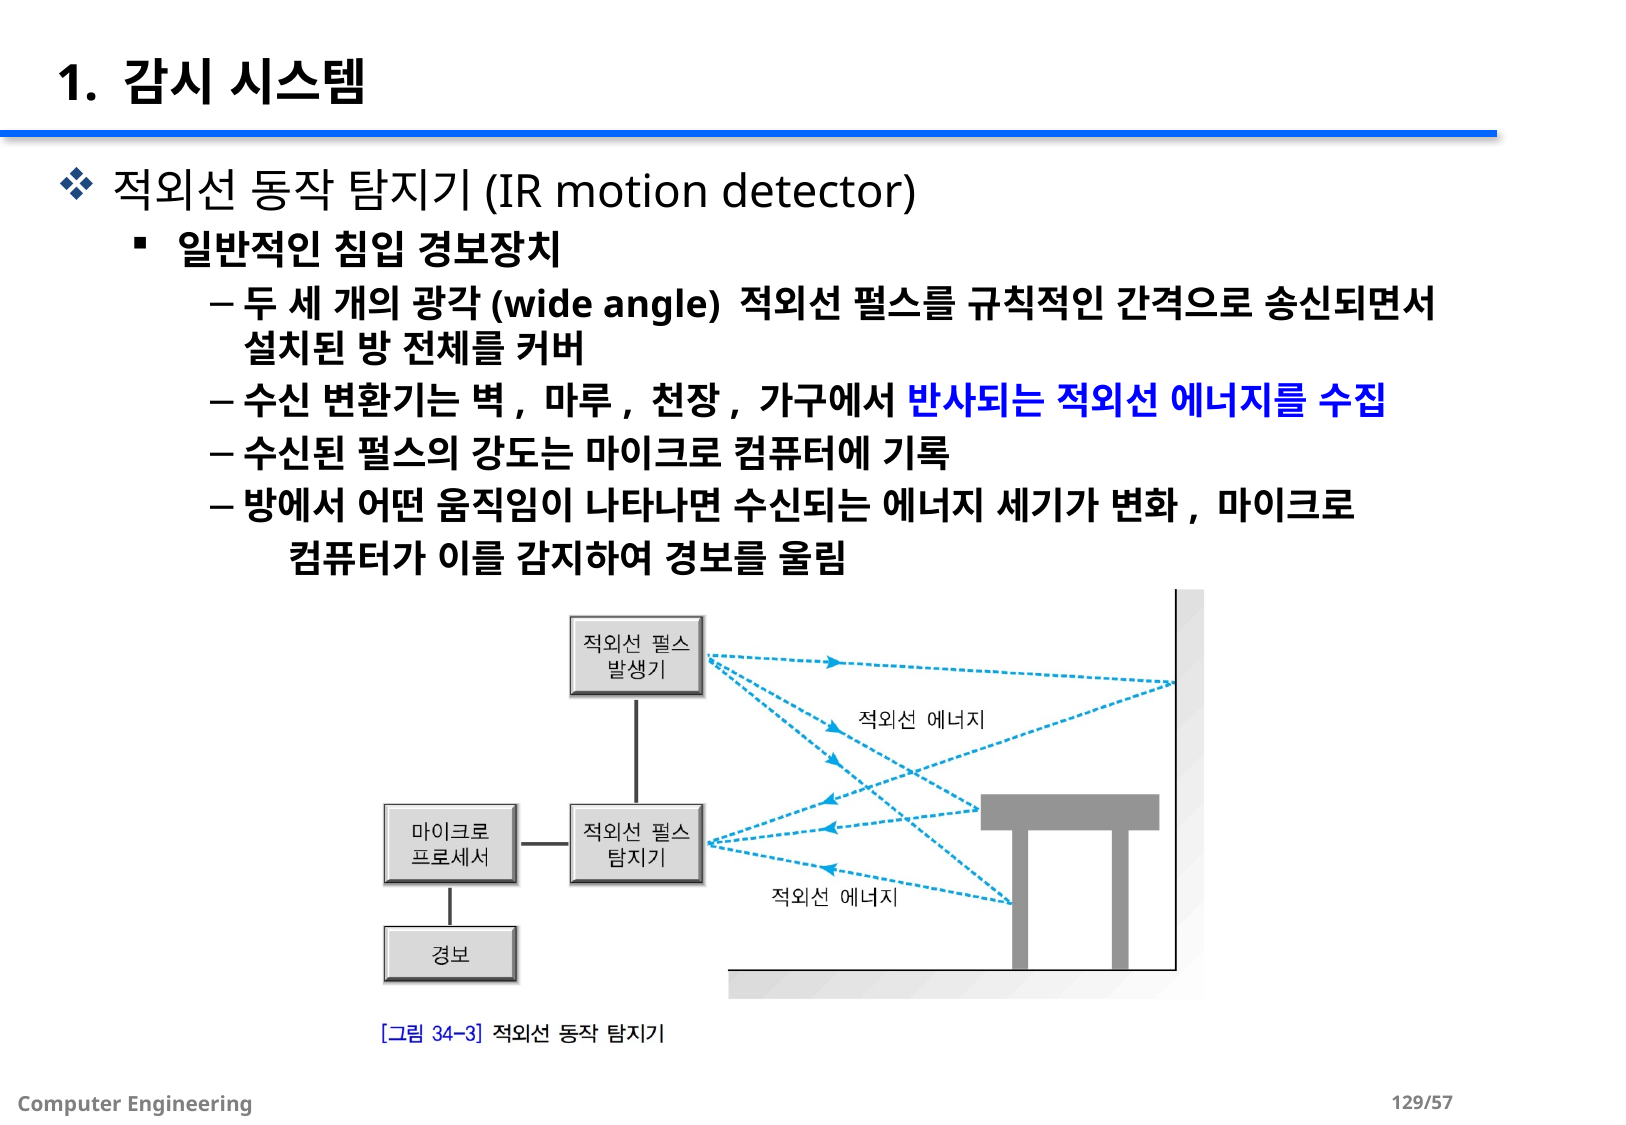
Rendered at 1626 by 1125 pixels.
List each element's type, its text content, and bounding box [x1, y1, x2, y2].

title 1. 감시 시스템 [41, 42, 1459, 128]
list 적외선 동작 탐지기(IR motion detector) 일반적인 침입 경보장치 두 세 개의 광각(wide angle) 적외선 펄스를 규칙적인 간격으로 송신되면서 설치된 방 전체를 커버 수신 변환기는 벽, 마루, 천장, 가구에서 반사되는 적외선 에너지를 수집 수신된 펄스의 강도는 마이크로 컴퓨터에 기록 방에서 어떤 움직임이 나타나면 수신되는 에너지 세기가 변화, 마이크로 컴퓨터가 이를 감지하여 경보를 울림 [41, 154, 1500, 1029]
picture [375, 585, 1211, 1048]
